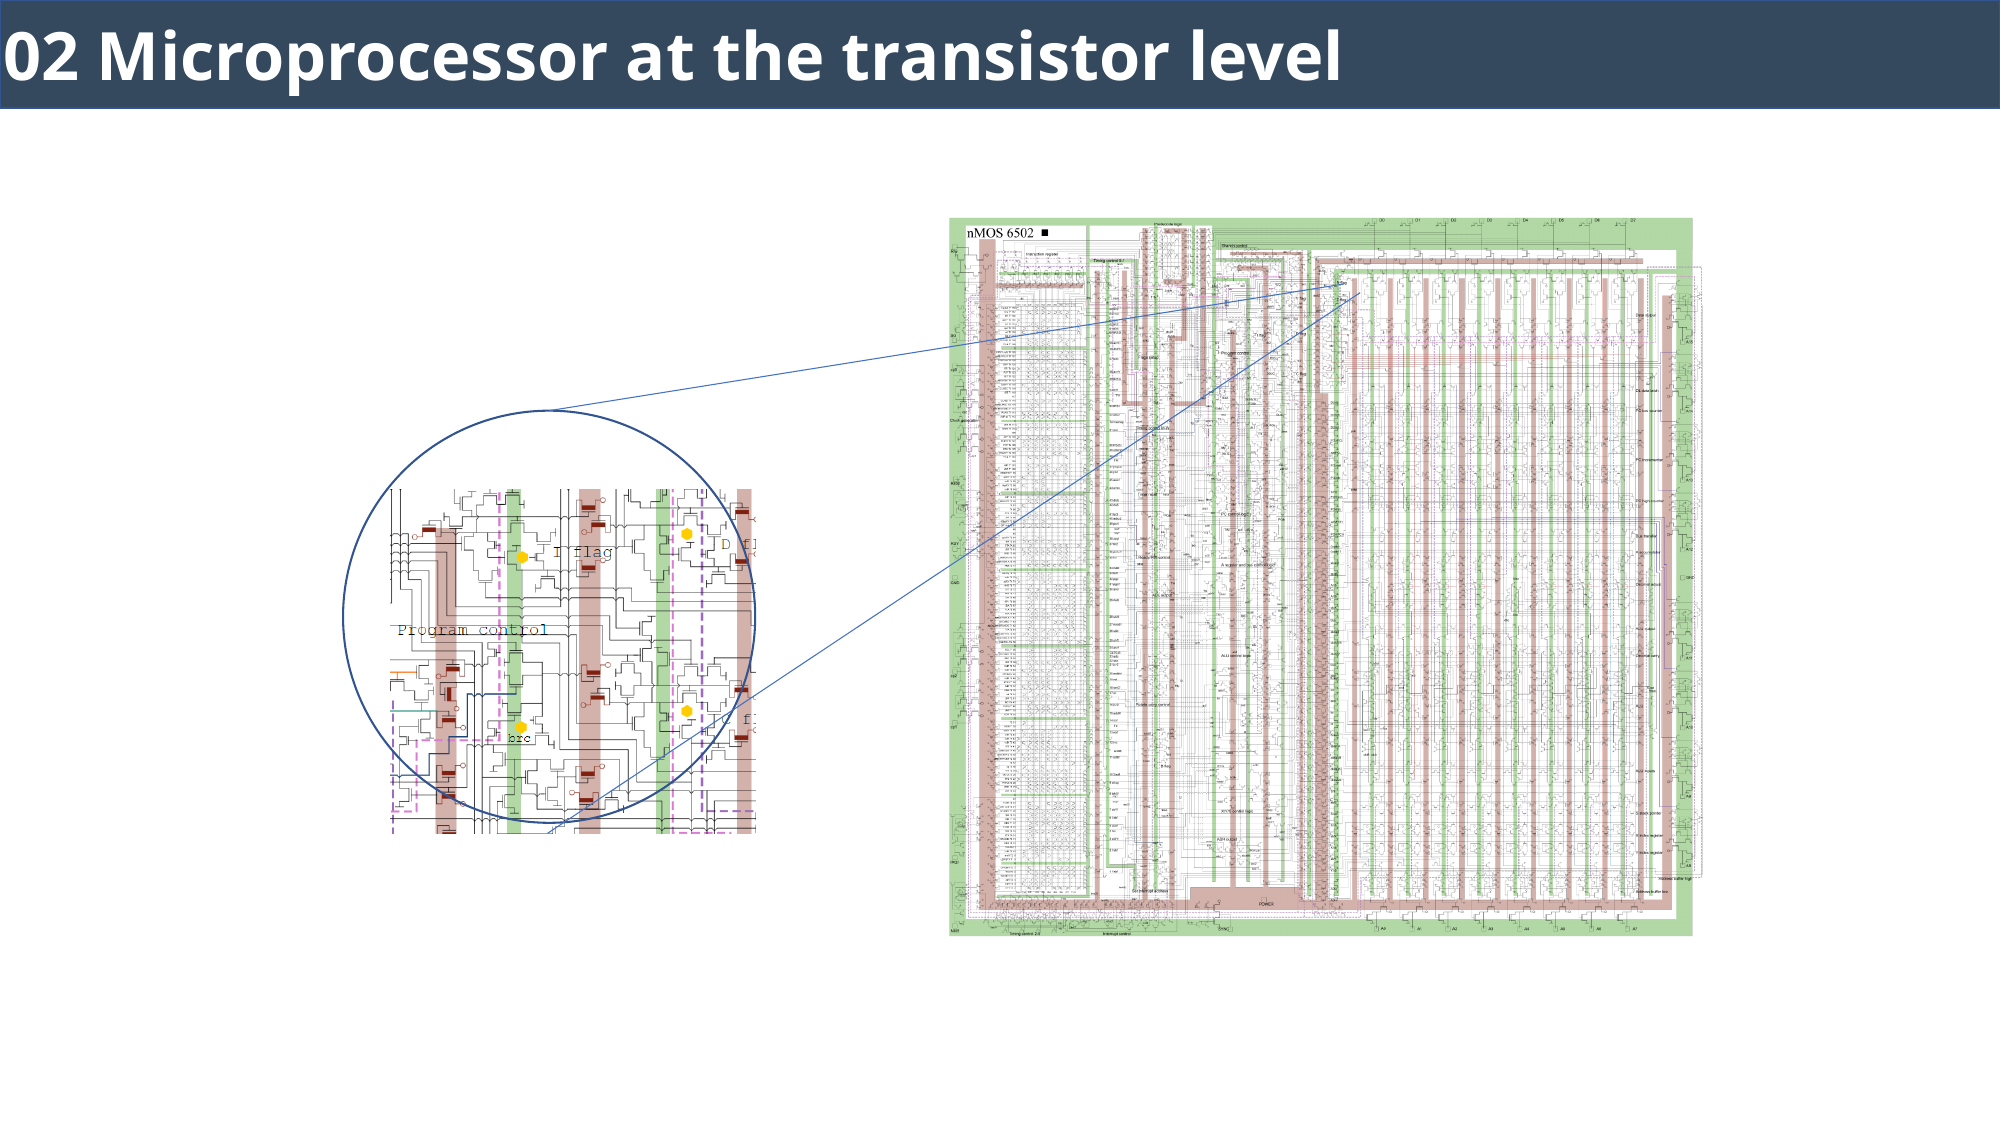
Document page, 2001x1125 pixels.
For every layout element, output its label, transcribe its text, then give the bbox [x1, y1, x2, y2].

text_box [0, 0, 2000, 109]
text_box [342, 409, 547, 750]
picture [944, 213, 1707, 943]
picture [390, 489, 547, 834]
text_box 6502 Microprocessor at the transistor level [0, 6, 1360, 102]
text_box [547, 292, 1361, 834]
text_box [549, 283, 1345, 292]
